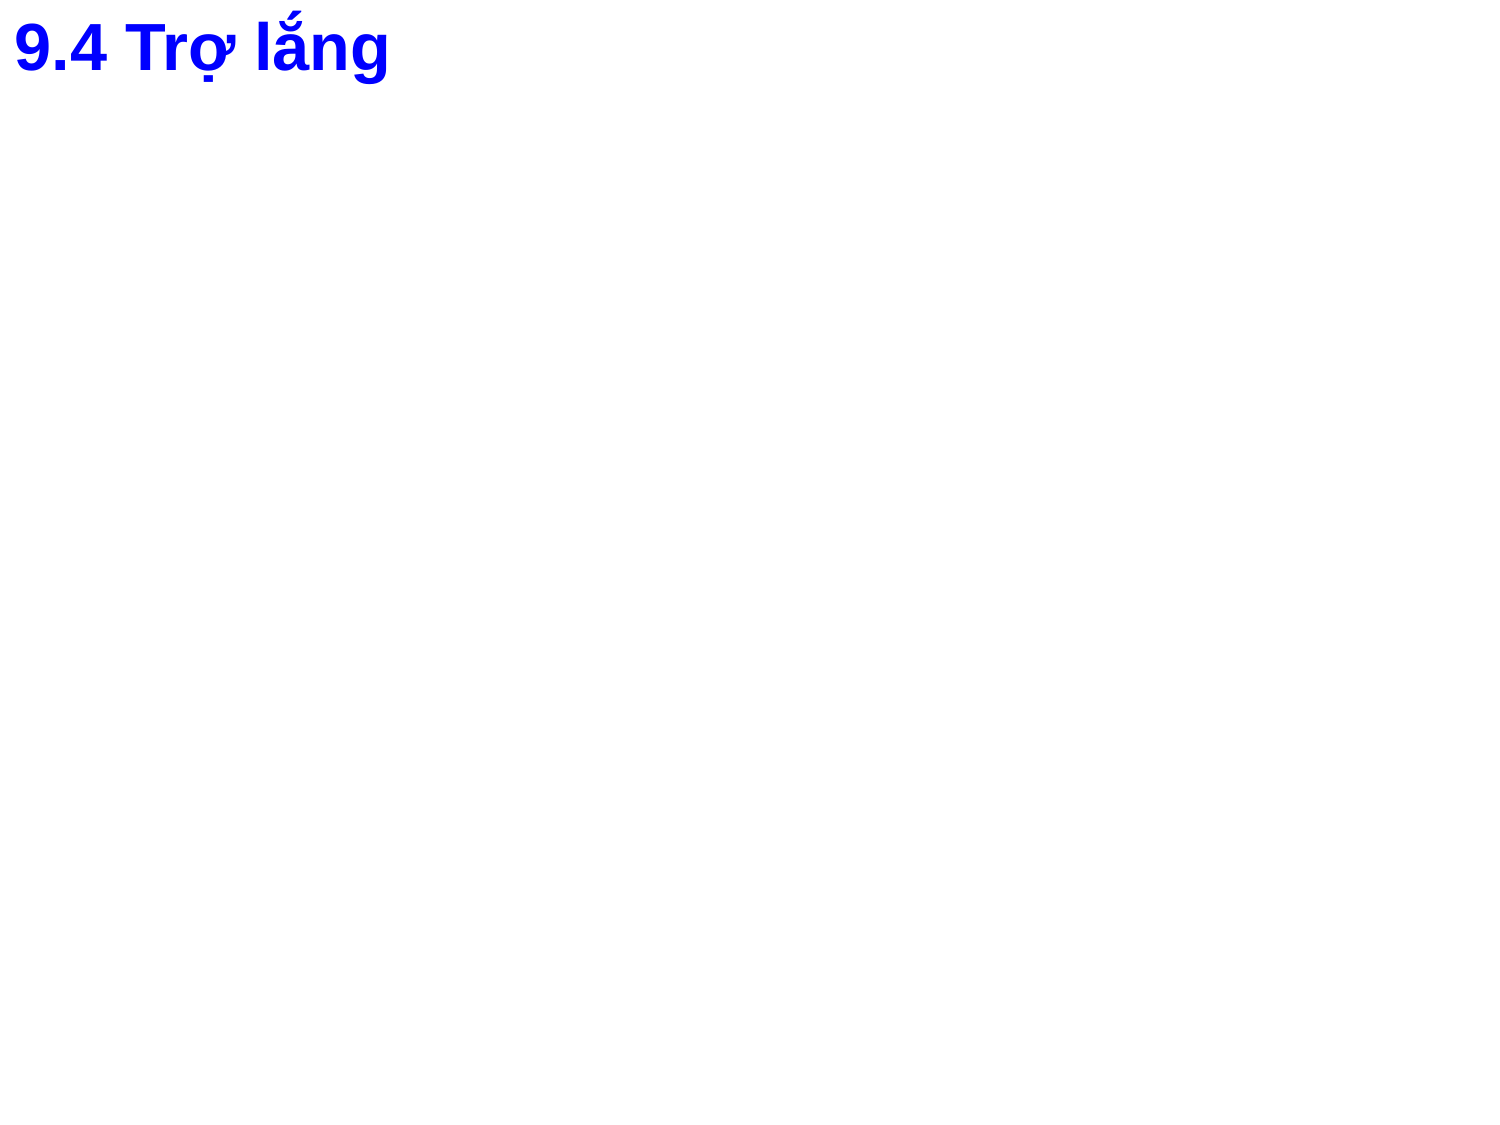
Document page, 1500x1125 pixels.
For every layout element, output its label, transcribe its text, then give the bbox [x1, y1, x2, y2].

text_box 9.4 Trợ lắng [0, 0, 1500, 89]
